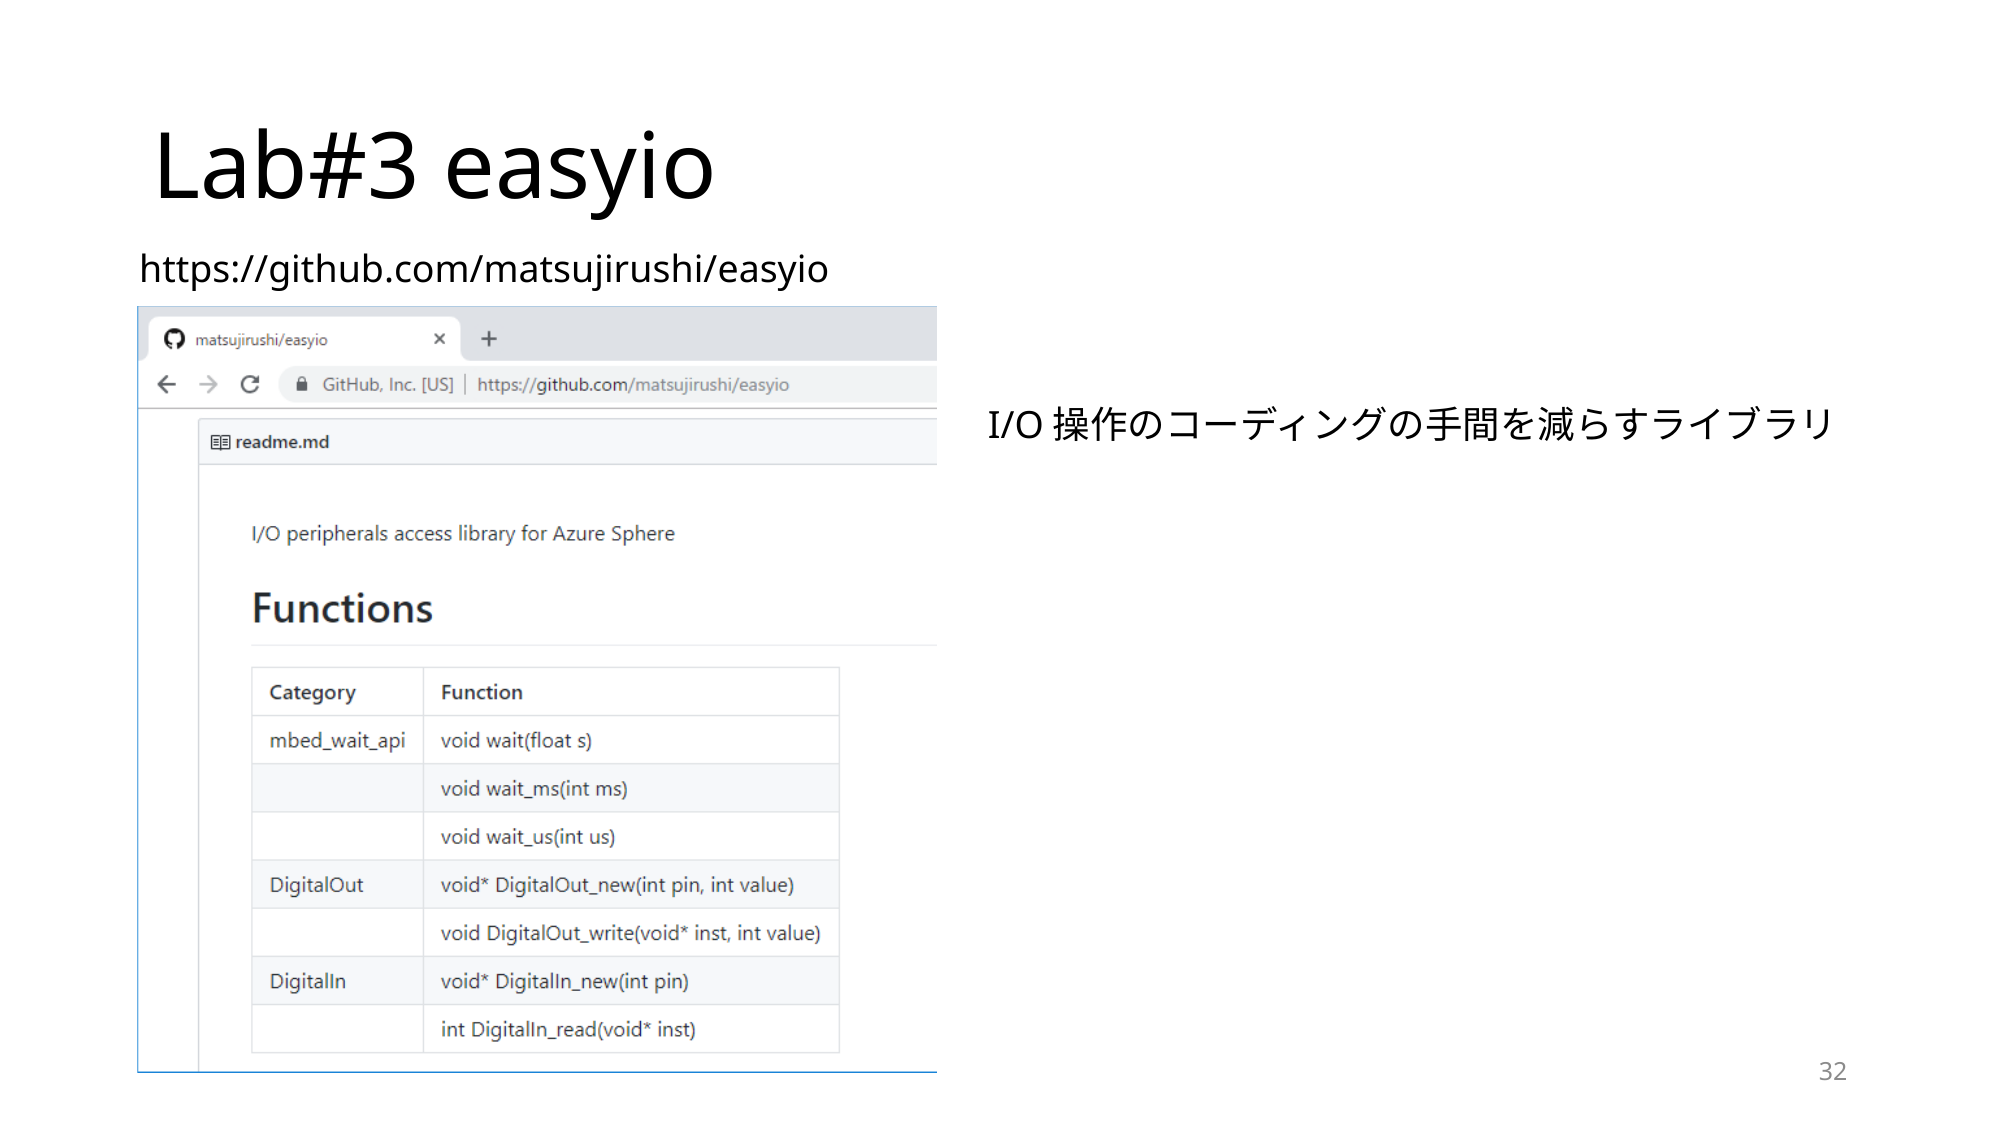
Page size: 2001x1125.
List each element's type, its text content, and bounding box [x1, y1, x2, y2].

text_box https://github.com/matsujirushi/easyio [124, 237, 845, 298]
slide_number 32 [1412, 1042, 1863, 1103]
picture [137, 305, 937, 1073]
text_box I/O操作のコーディングの手間を減らすライブラリ [973, 393, 1852, 454]
title Lab#3 easyio [137, 59, 1863, 278]
